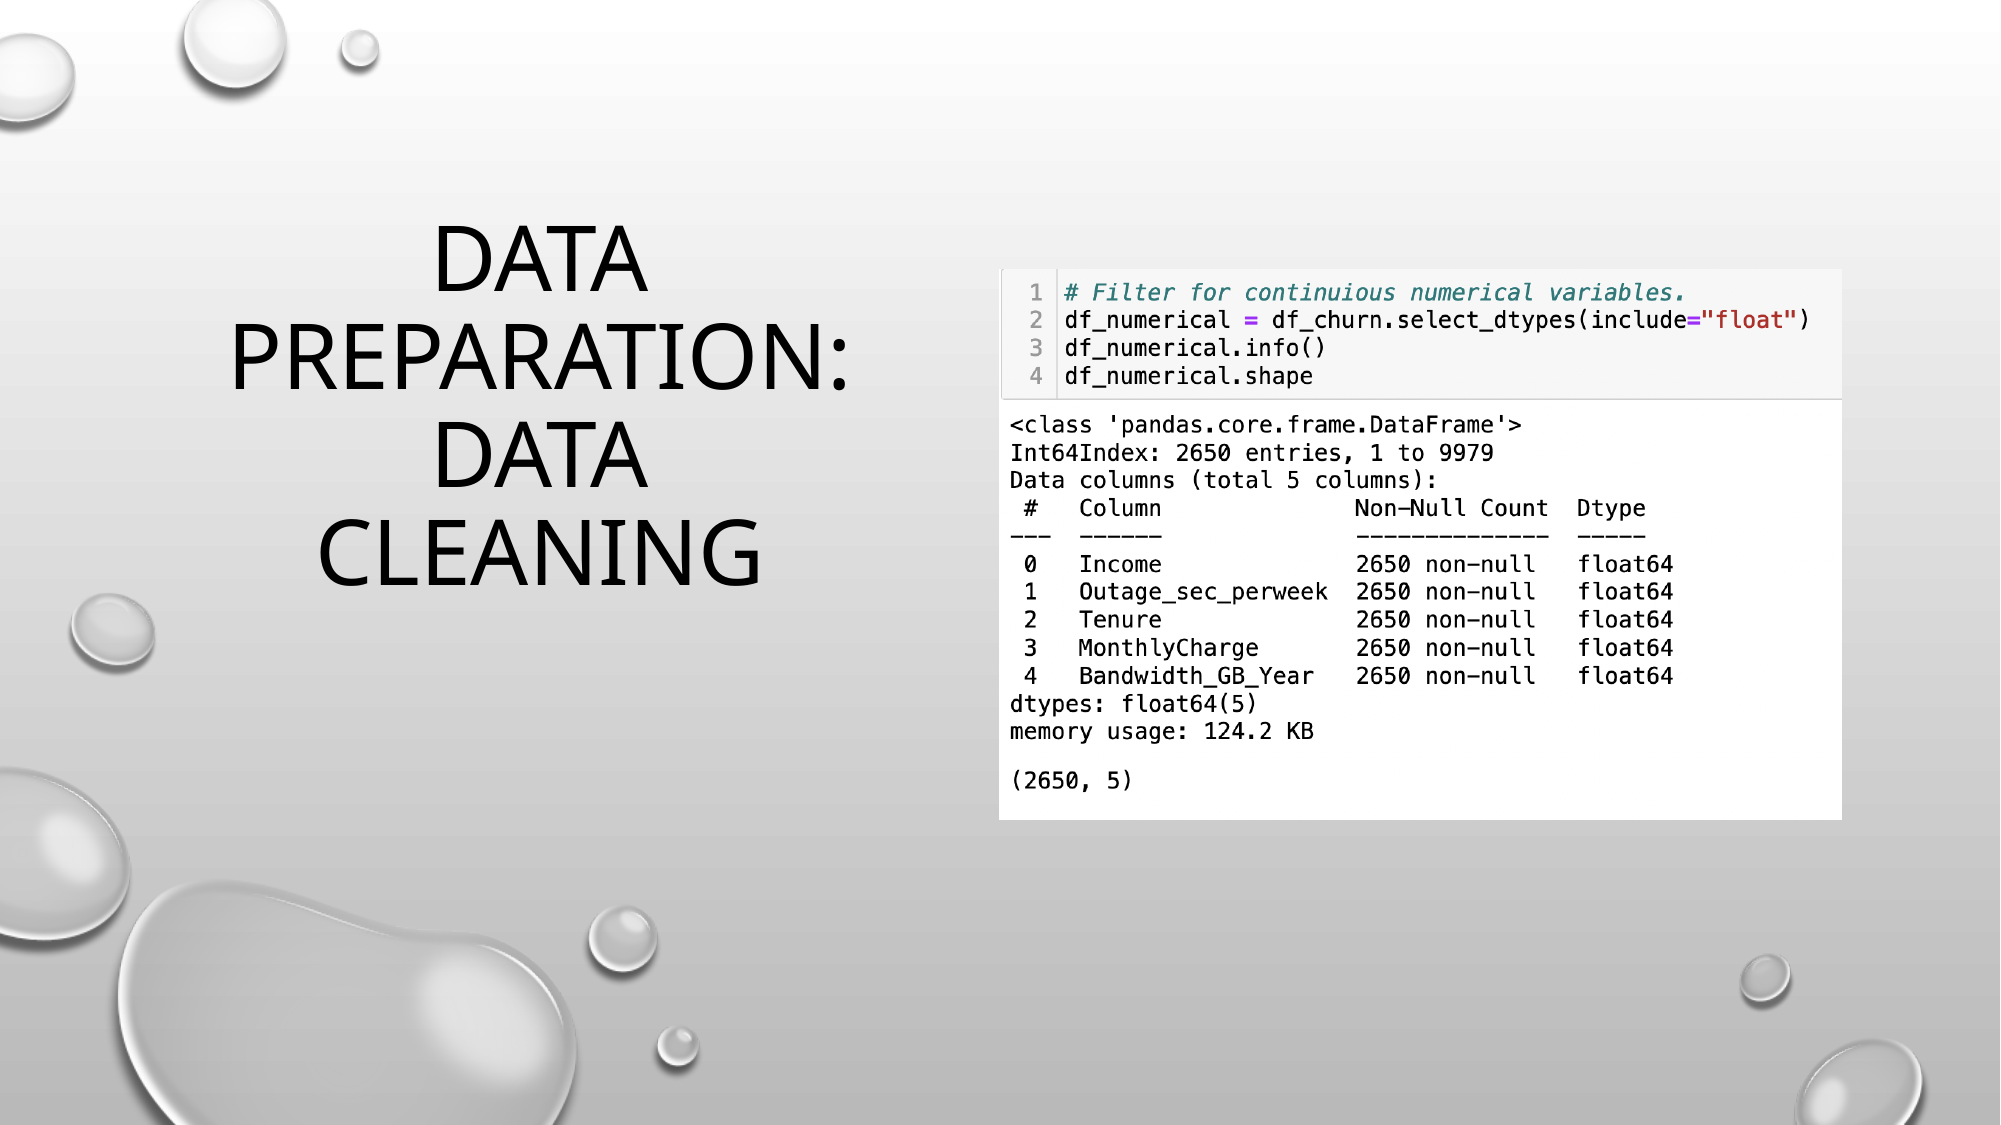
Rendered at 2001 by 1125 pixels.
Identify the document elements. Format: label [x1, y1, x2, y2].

list [999, 269, 1843, 820]
picture [0, 0, 2000, 1125]
